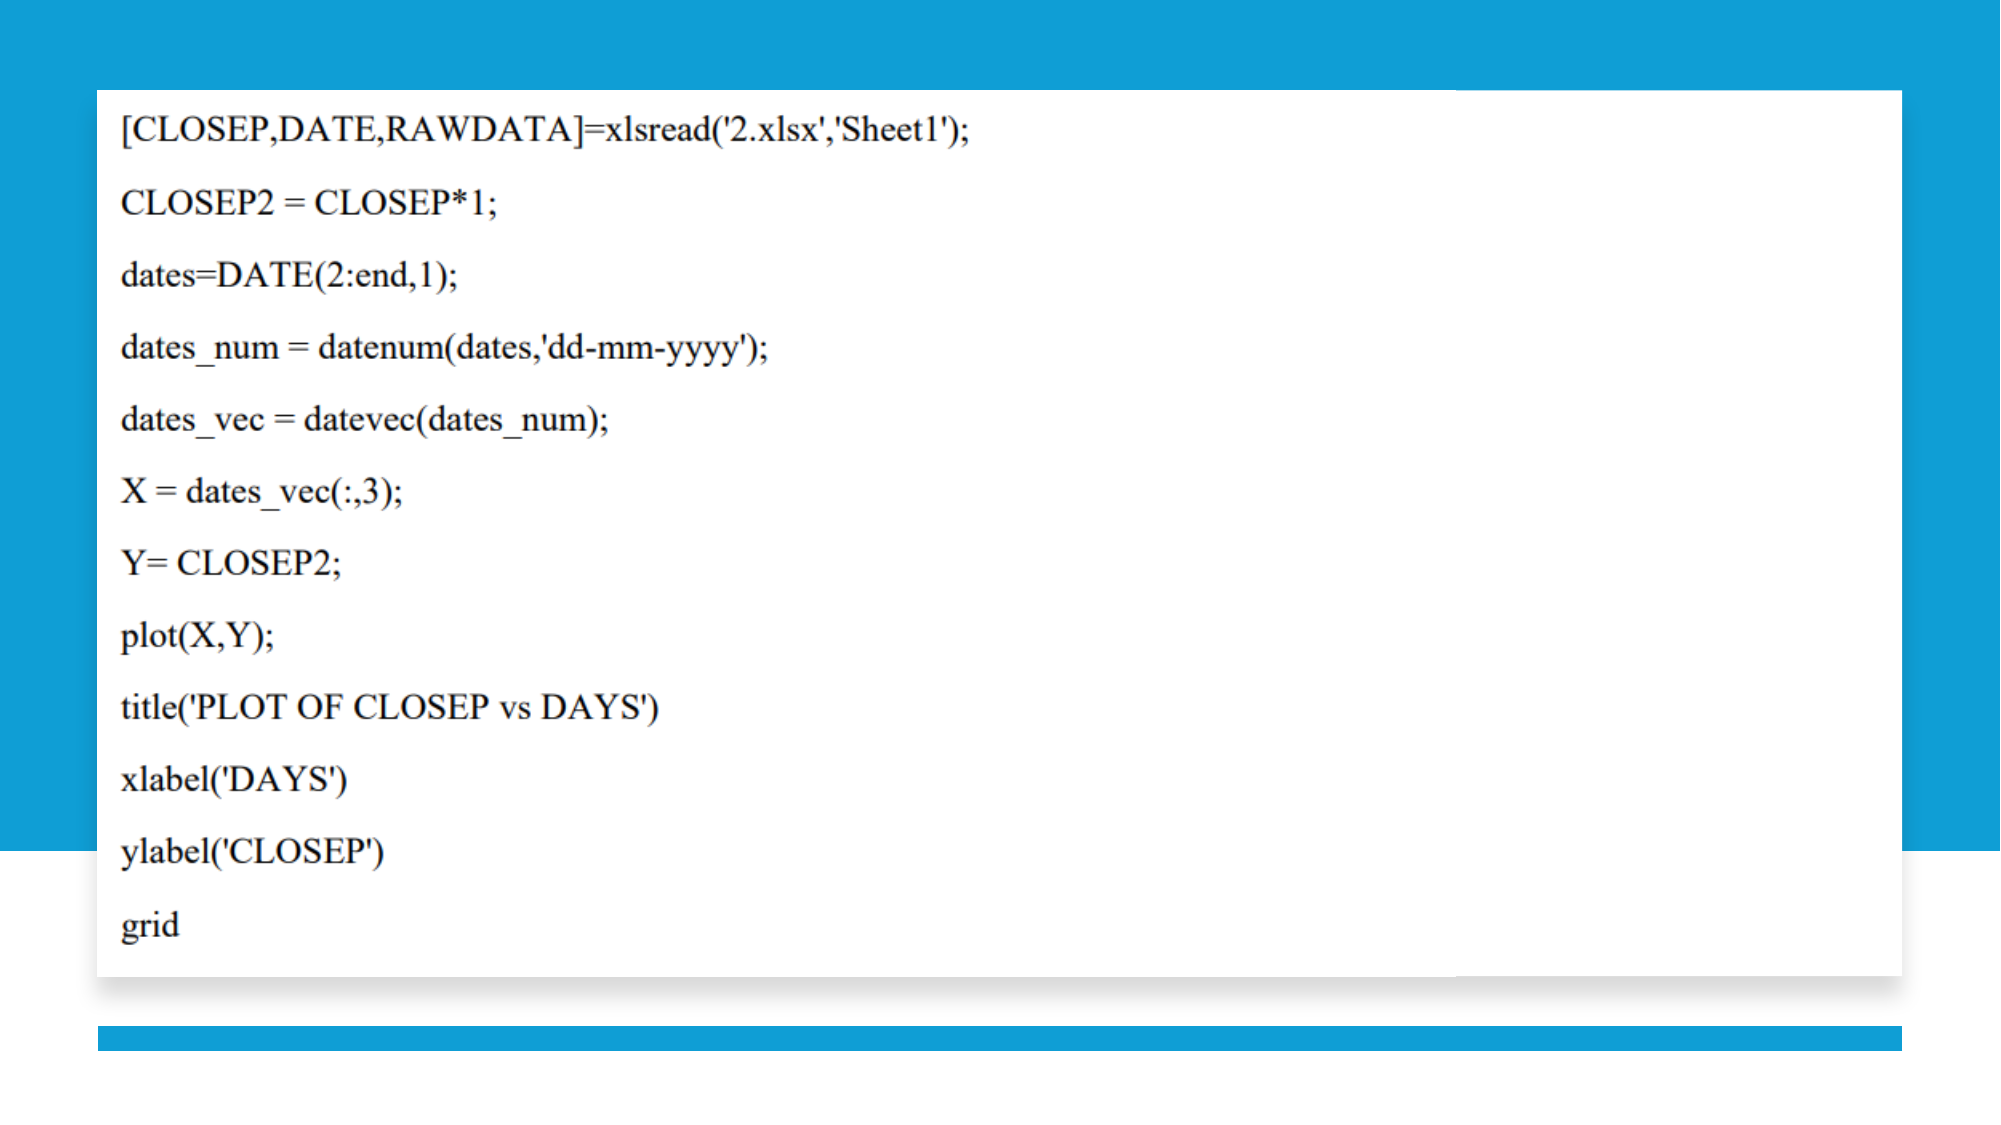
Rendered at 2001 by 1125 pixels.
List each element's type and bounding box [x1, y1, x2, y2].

text_box [0, 852, 2000, 1125]
text_box [0, 0, 2000, 852]
text_box [96, 89, 1904, 978]
picture [97, 91, 1456, 977]
